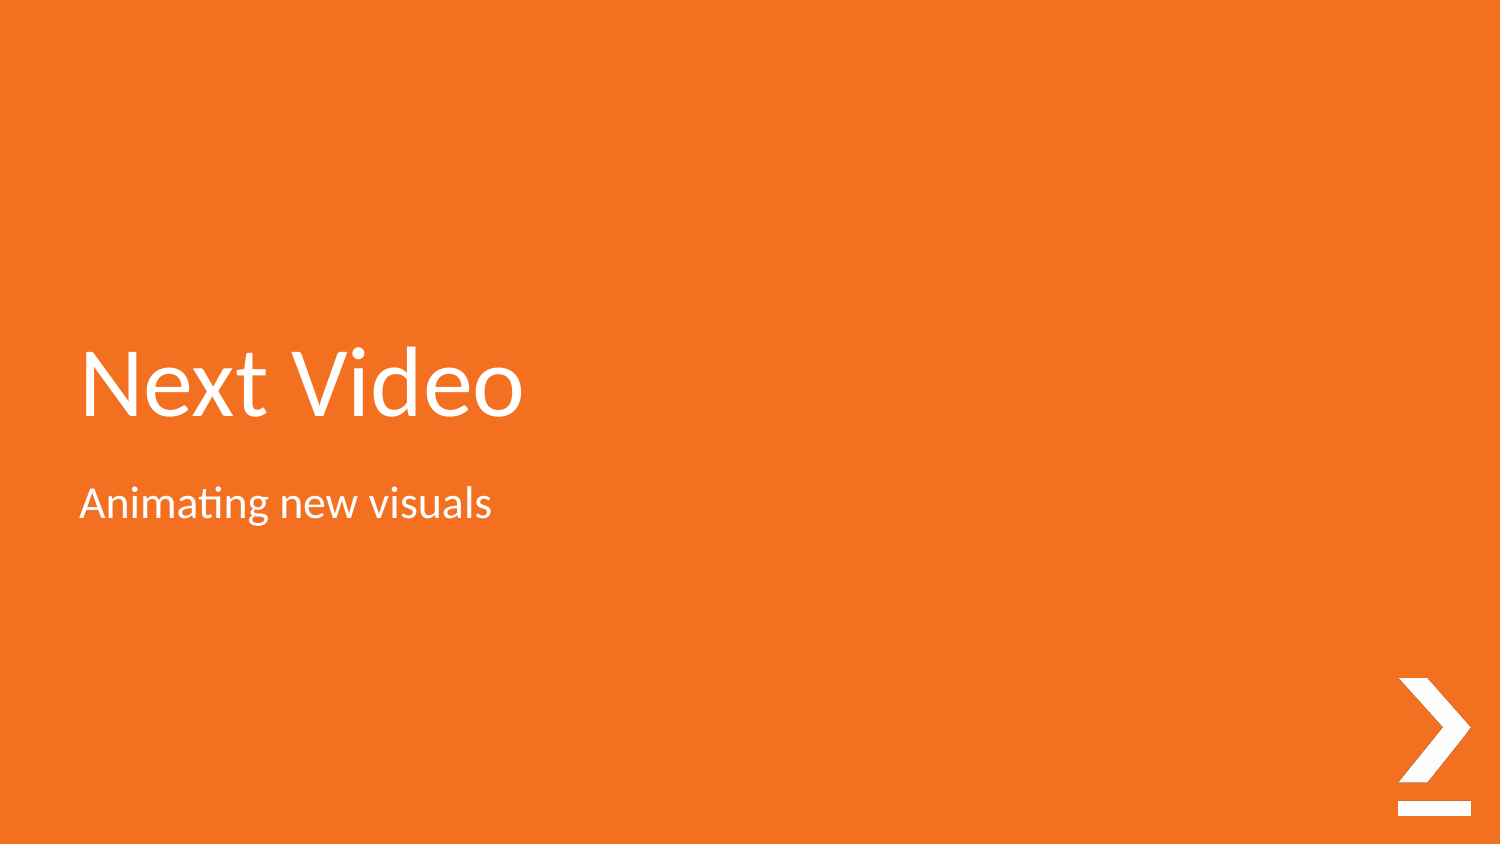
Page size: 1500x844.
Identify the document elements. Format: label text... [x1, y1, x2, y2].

subtitle Animating new visuals [64, 457, 1413, 529]
title Next Video [64, 298, 1413, 452]
picture [1398, 678, 1471, 816]
